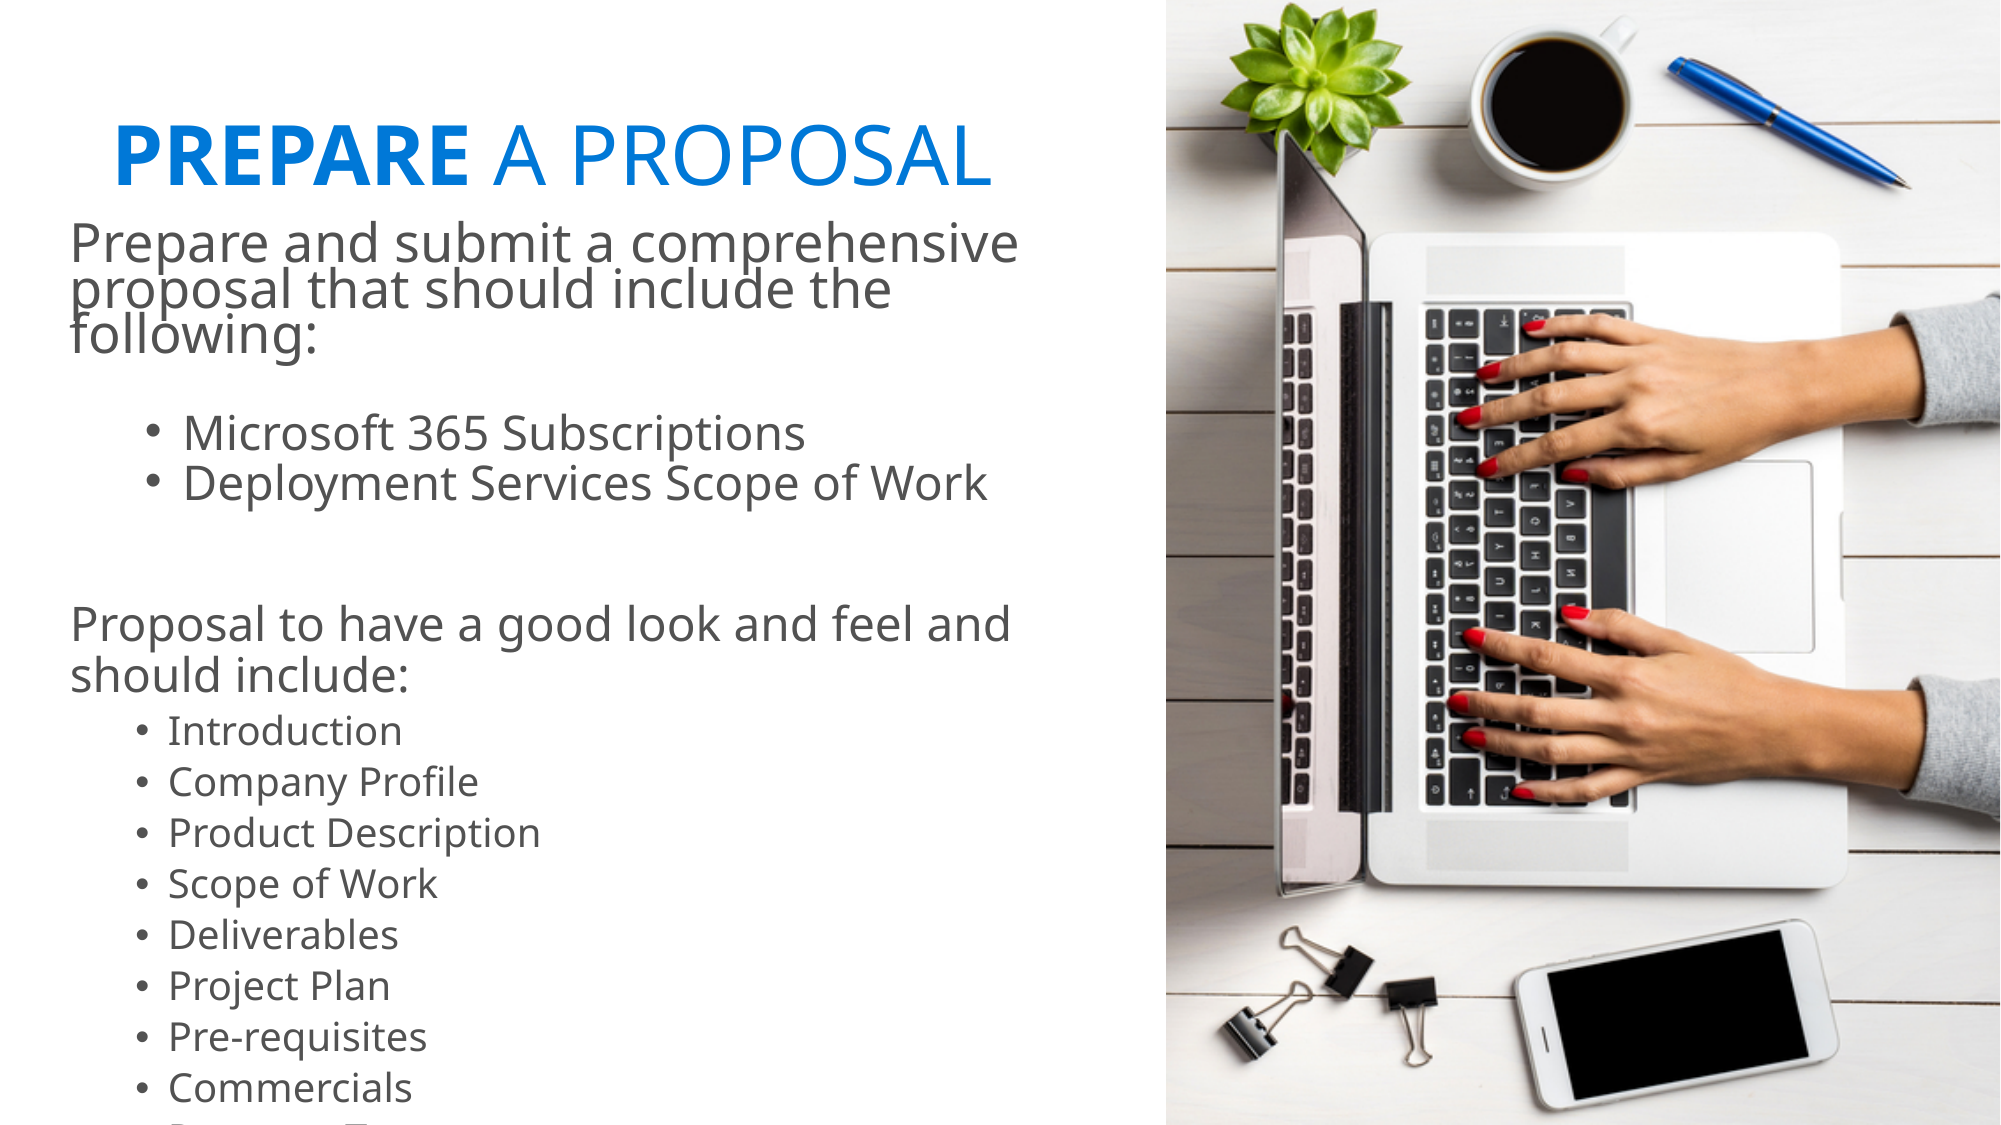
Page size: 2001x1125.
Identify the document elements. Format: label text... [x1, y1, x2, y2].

text_box PREPARE A PROPOSAL [96, 94, 1091, 209]
text_box Proposal to have a good look and feel and should include: Introduction Company Profile Product Description Scope of Work Deliverables Project Plan Pre-requisites Commercials Payment Terms… [55, 592, 1148, 1125]
picture [1166, 0, 2001, 1125]
text_box Prepare and submit a comprehensive proposal that should include the following: Microsoft 365 Subscriptions Deployment Services Scope of Work [55, 218, 1056, 517]
